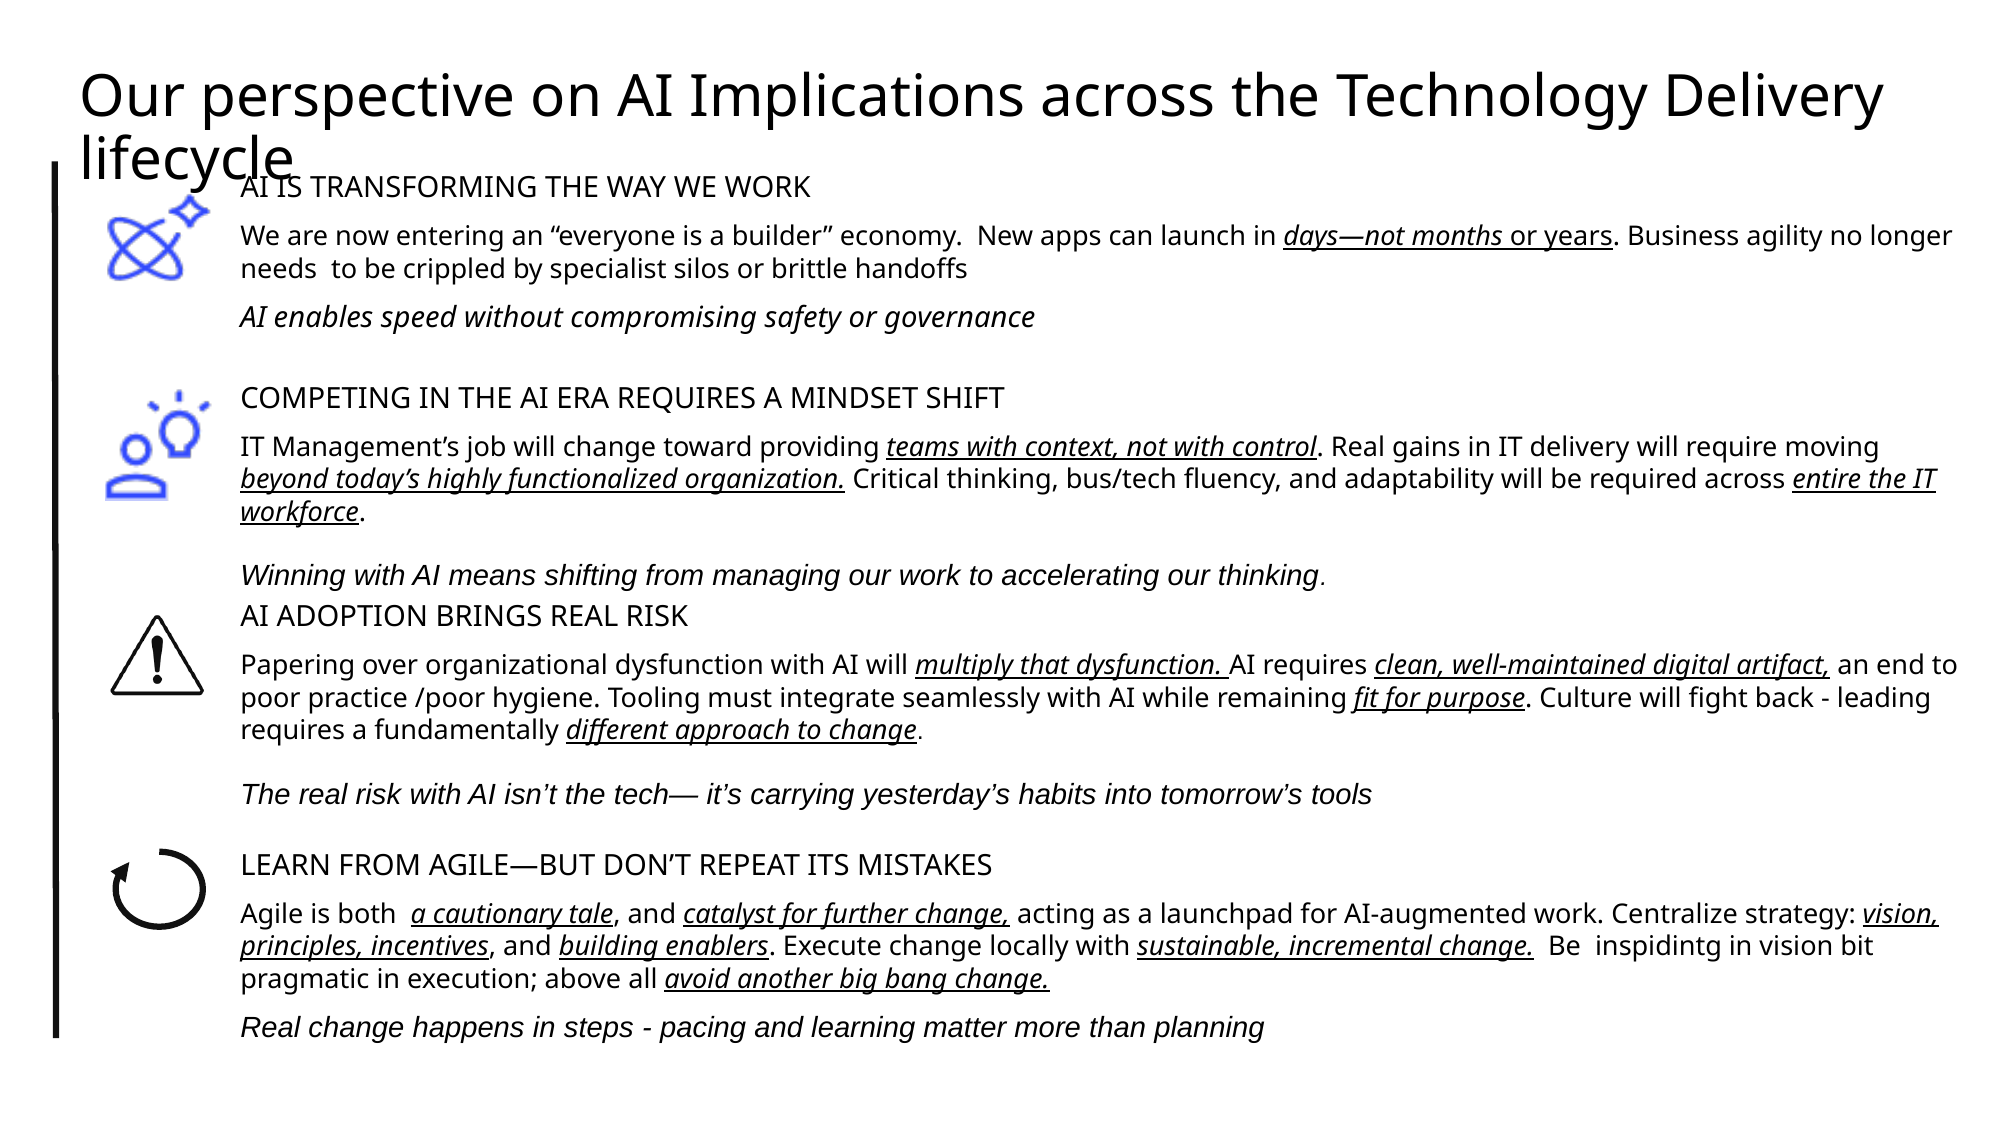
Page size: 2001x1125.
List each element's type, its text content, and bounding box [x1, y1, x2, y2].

picture [106, 190, 216, 284]
picture [88, 598, 226, 712]
text_box AI IS TRANSFORMING THE WAY WE WORK We are now entering an “everyone is a builder” economy. New apps can launch in days—not months or years. Business agility no longer needs to be crippled by specialist silos or brittle handoffs AI enables speed without compromising safety or governance [225, 160, 1980, 341]
text_box [114, 850, 204, 928]
text_box AI ADOPTION BRINGS REAL RISK Papering over organizational dysfunction with AI will multiply that dysfunction. AI requires clean, well-maintained digital artifact, an end to poor practice /poor hygiene. Tooling must integrate seamlessly with AI while remaining fit for purpose. Culture will fight back - leading requires a fundamentally different approach to change. The real risk with AI isn’t the tech— it’s carrying yesterday’s habits into tomorrow’s tools [225, 590, 1980, 818]
text_box LEARN FROM AGILE—BUT DON’T REPEAT ITS MISTAKES Agile is both a cautionary tale, and catalyst for further change, acting as a launchpad for AI-augmented work. Centralize strategy: vision, principles, incentives, and building enablers. Execute change locally with sustainable, incremental change. Be inspidintg in vision bit pragmatic in execution; above all avoid another big bang change. Real change happens in steps - pacing and learning matter more than planning [225, 838, 1980, 1051]
picture [105, 388, 214, 501]
text_box COMPETING IN THE AI ERA REQUIRES A MINDSET SHIFT IT Management’s job will change toward providing teams with context, not with control. Real gains in IT delivery will require moving beyond today’s highly functionalized organization. Critical thinking, bus/tech fluency, and adaptability will be required across entire the IT workforce. Winning with AI means shifting from managing our work to accelerating our thinking. [225, 371, 1980, 590]
text_box Our perspective on AI Implications across the Technology Delivery lifecycle [79, 66, 1959, 193]
